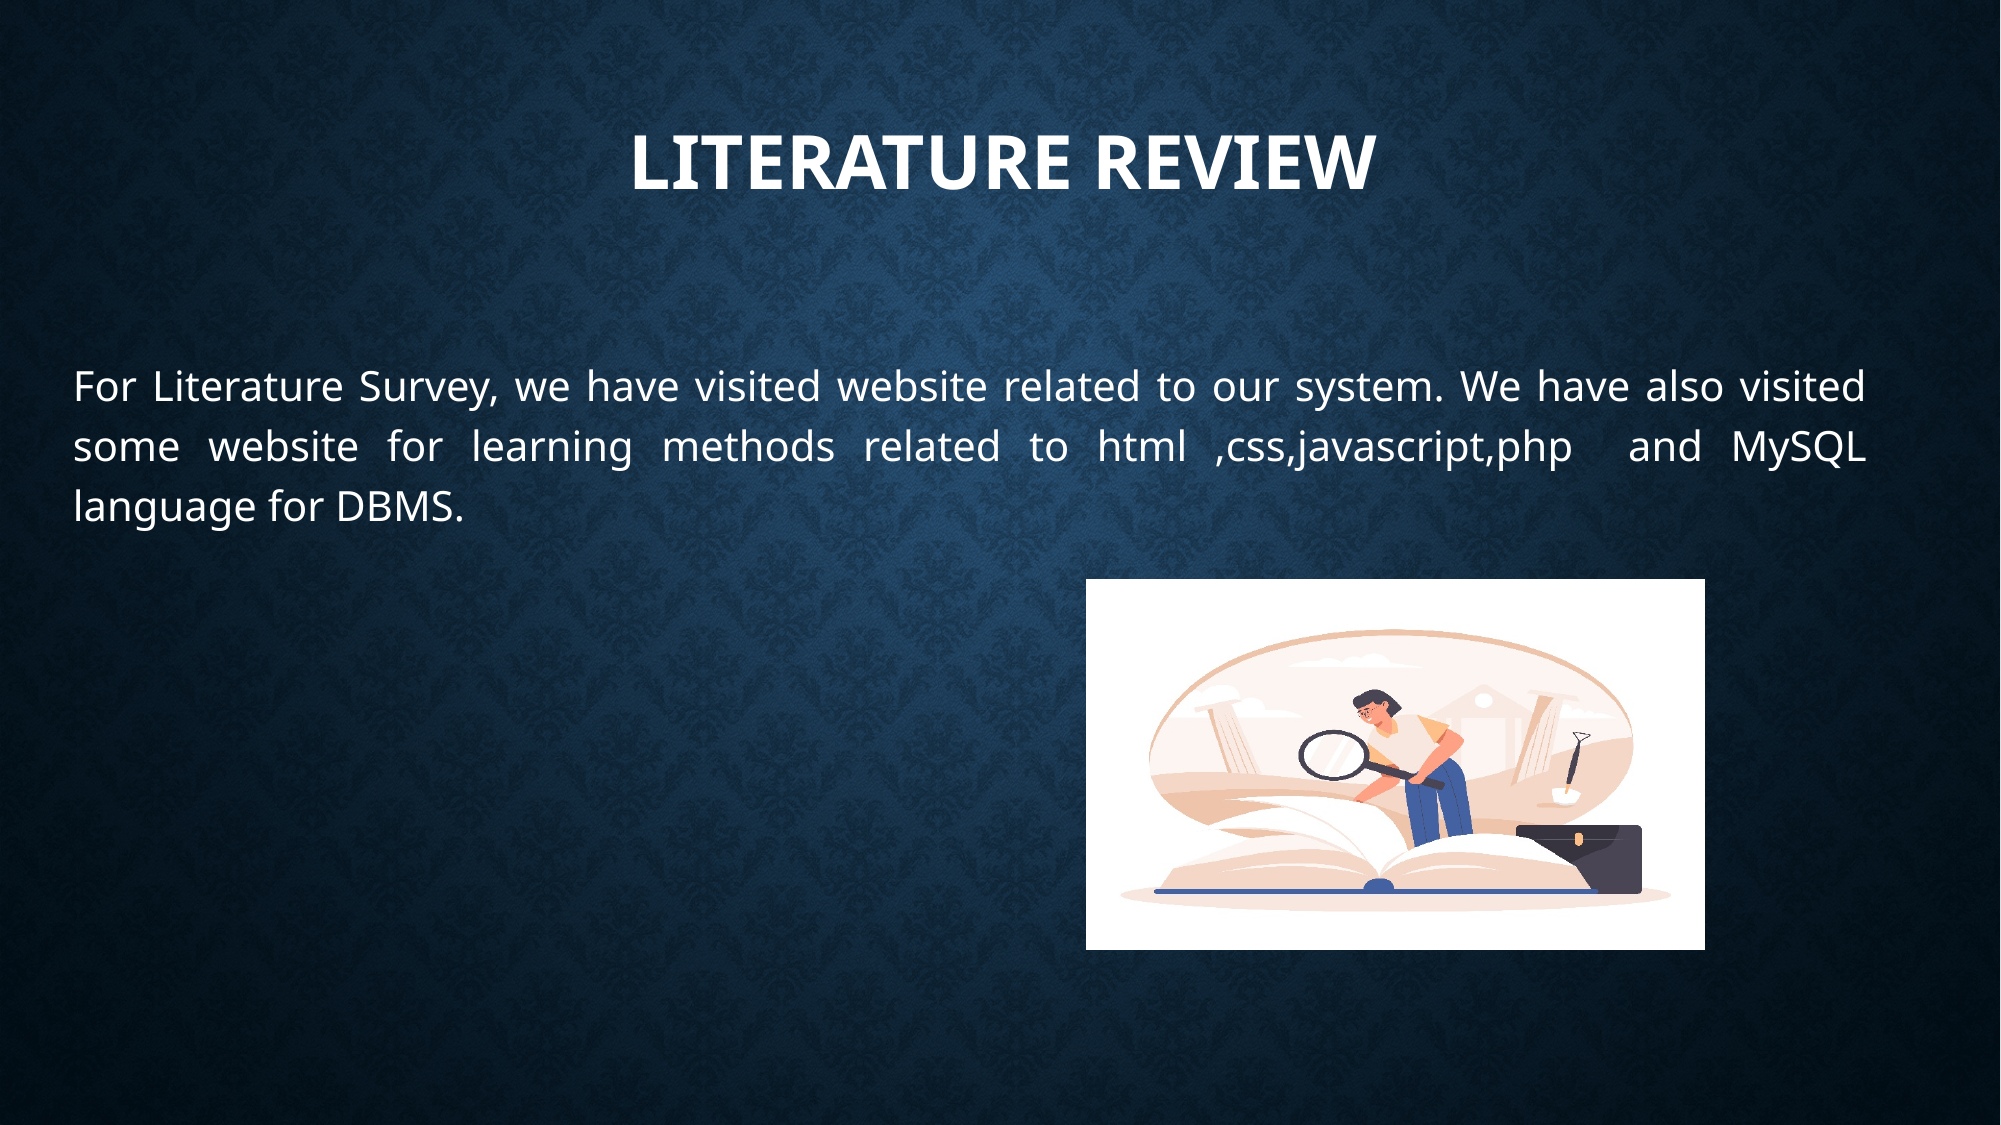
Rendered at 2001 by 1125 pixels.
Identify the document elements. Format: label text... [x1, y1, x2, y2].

picture [1086, 579, 1705, 951]
list For Literature Survey, we have visited website related to our system. We have also visited some website for learning methods related to html ,css,javascript,php and MySQL language for DBMS. [57, 276, 1883, 950]
title LITERATURE REVIEW [149, 70, 1849, 261]
